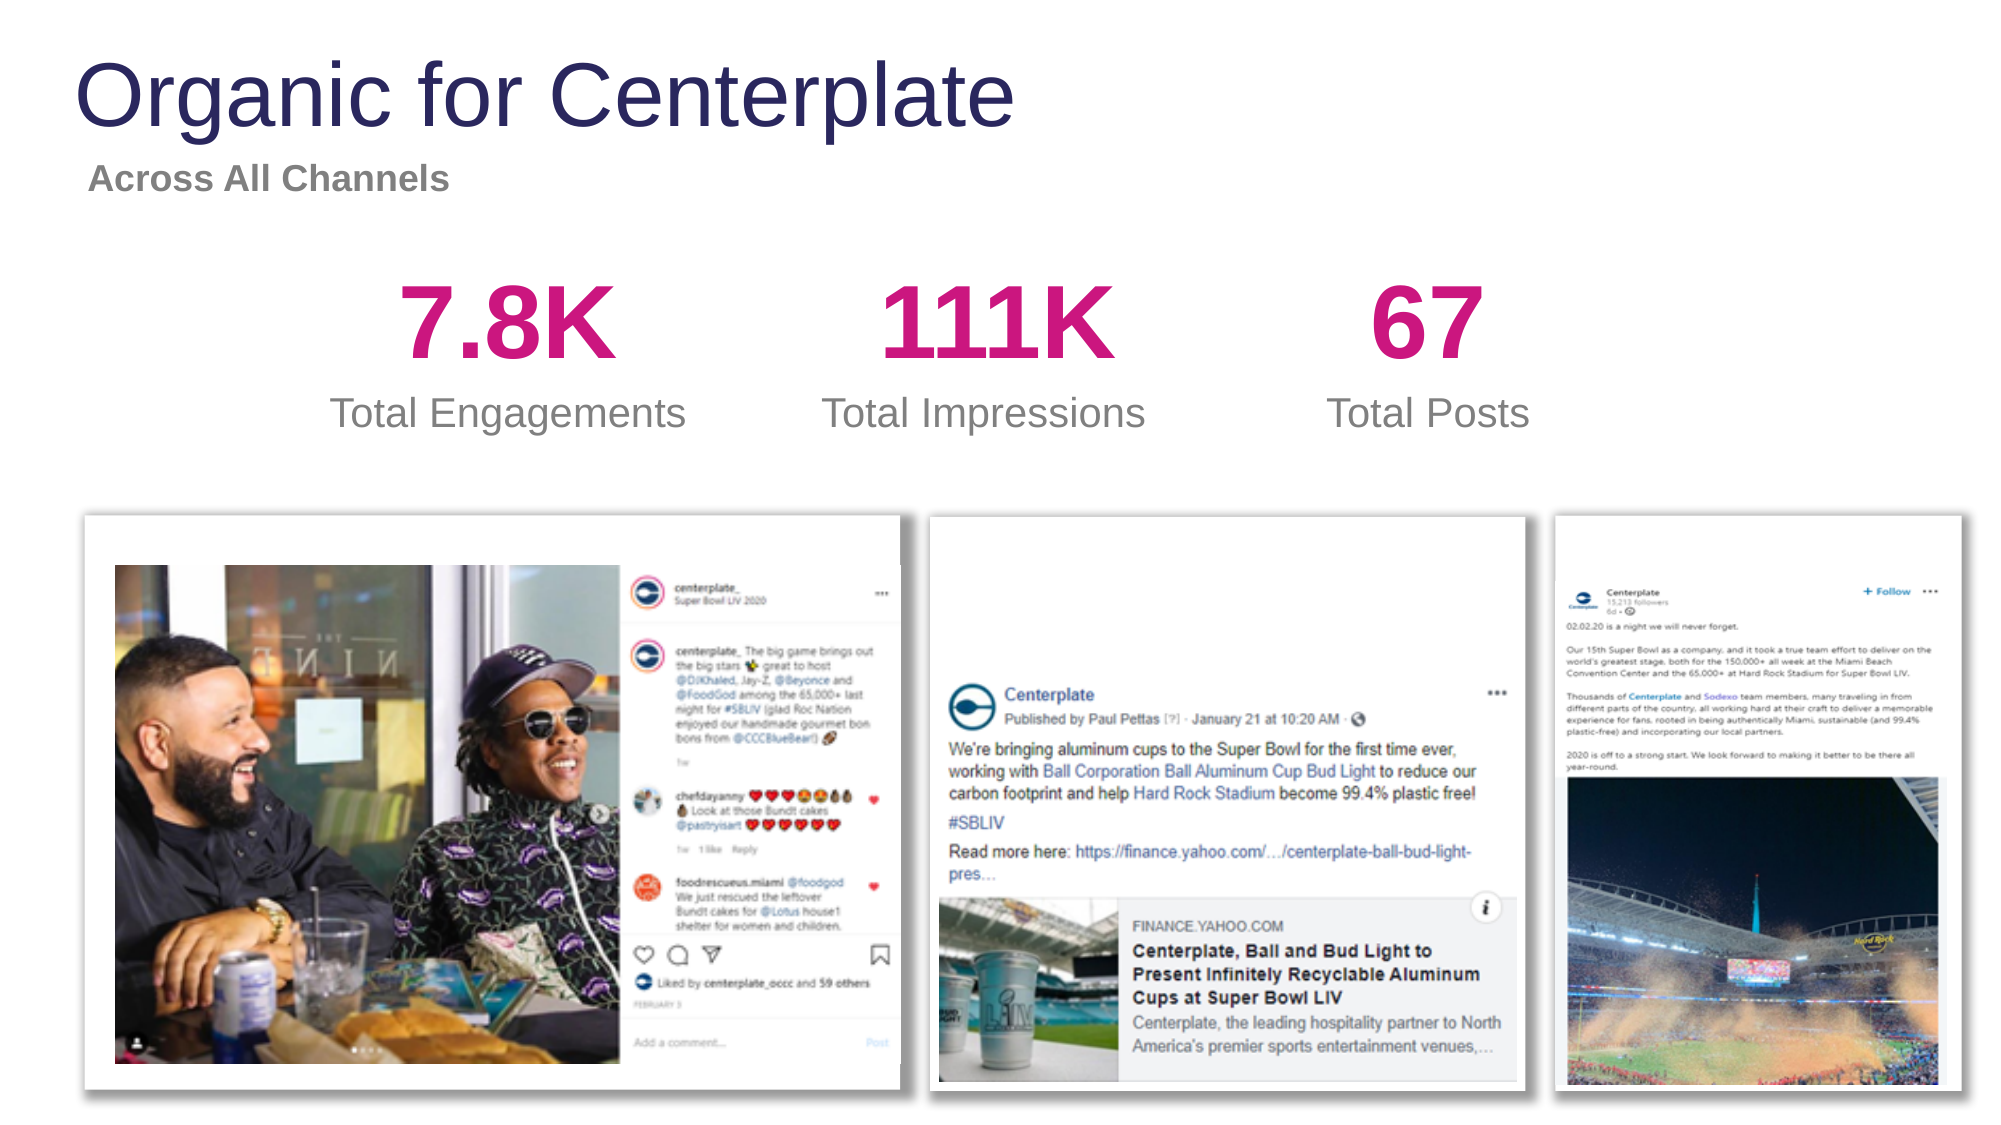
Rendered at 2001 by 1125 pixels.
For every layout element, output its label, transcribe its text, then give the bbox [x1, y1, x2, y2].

text_box Total Impressions [803, 378, 1164, 443]
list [939, 675, 1517, 1082]
text_box [929, 516, 1526, 1092]
text_box [1554, 515, 1963, 1092]
text_box Total Posts [1248, 378, 1609, 443]
text_box 111K [856, 246, 1140, 378]
text_box [84, 514, 901, 1091]
picture [1555, 581, 1947, 1085]
text_box Across All Channels [72, 146, 529, 207]
text_box 67 [1301, 246, 1556, 378]
text_box 7.8K [381, 246, 636, 378]
picture [115, 565, 901, 1064]
title Organic for Centerplate [59, 40, 1785, 155]
text_box Total Engagements [308, 378, 709, 443]
